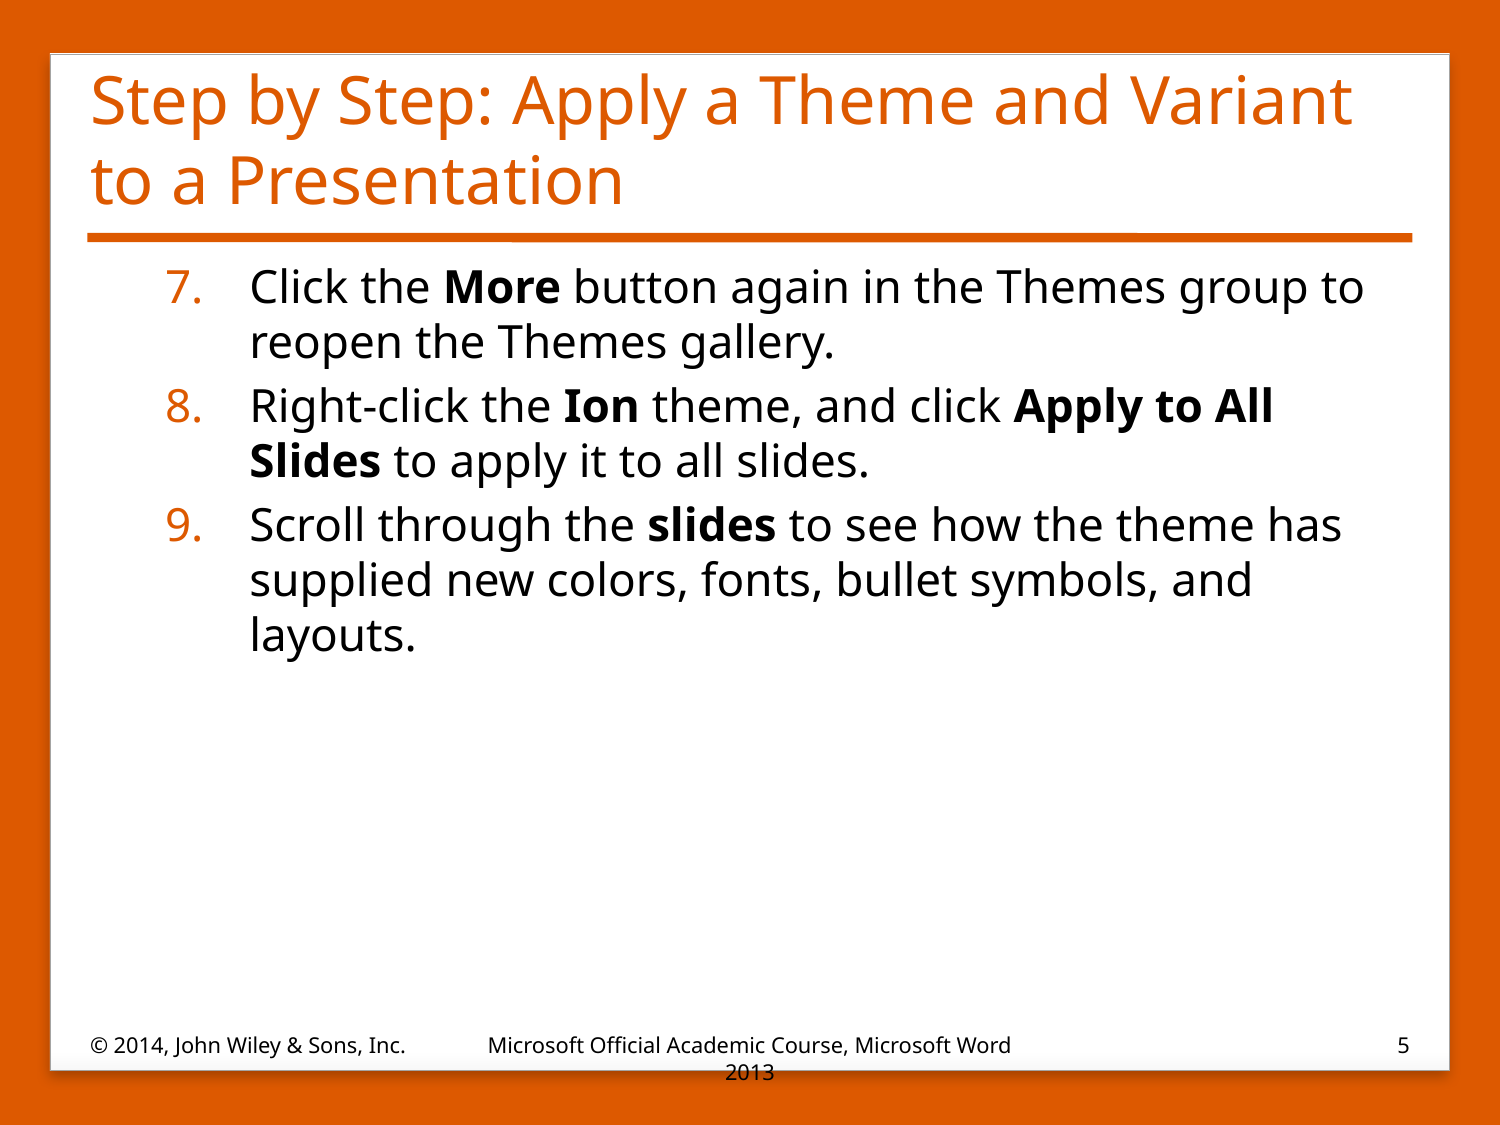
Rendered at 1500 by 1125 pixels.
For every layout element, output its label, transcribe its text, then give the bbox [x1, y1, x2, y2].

title Step by Step: Apply a Theme and Variant to a Presentation [74, 74, 1426, 226]
footer Microsoft Official Academic Course, Microsoft Word 2013 [449, 1024, 1051, 1103]
slide_number © 2014, John Wiley & Sons, Inc. [74, 1024, 426, 1103]
list Click the More button again in the Themes group to reopen the Themes gallery. Right-click the Ion theme, and click Apply to All Slides to apply it to all slides. Scroll through the slides to see how the theme has supplied new colors, fonts, bullet symbols, and layouts. [75, 249, 1425, 1063]
slide_number 5 [1074, 1024, 1426, 1103]
